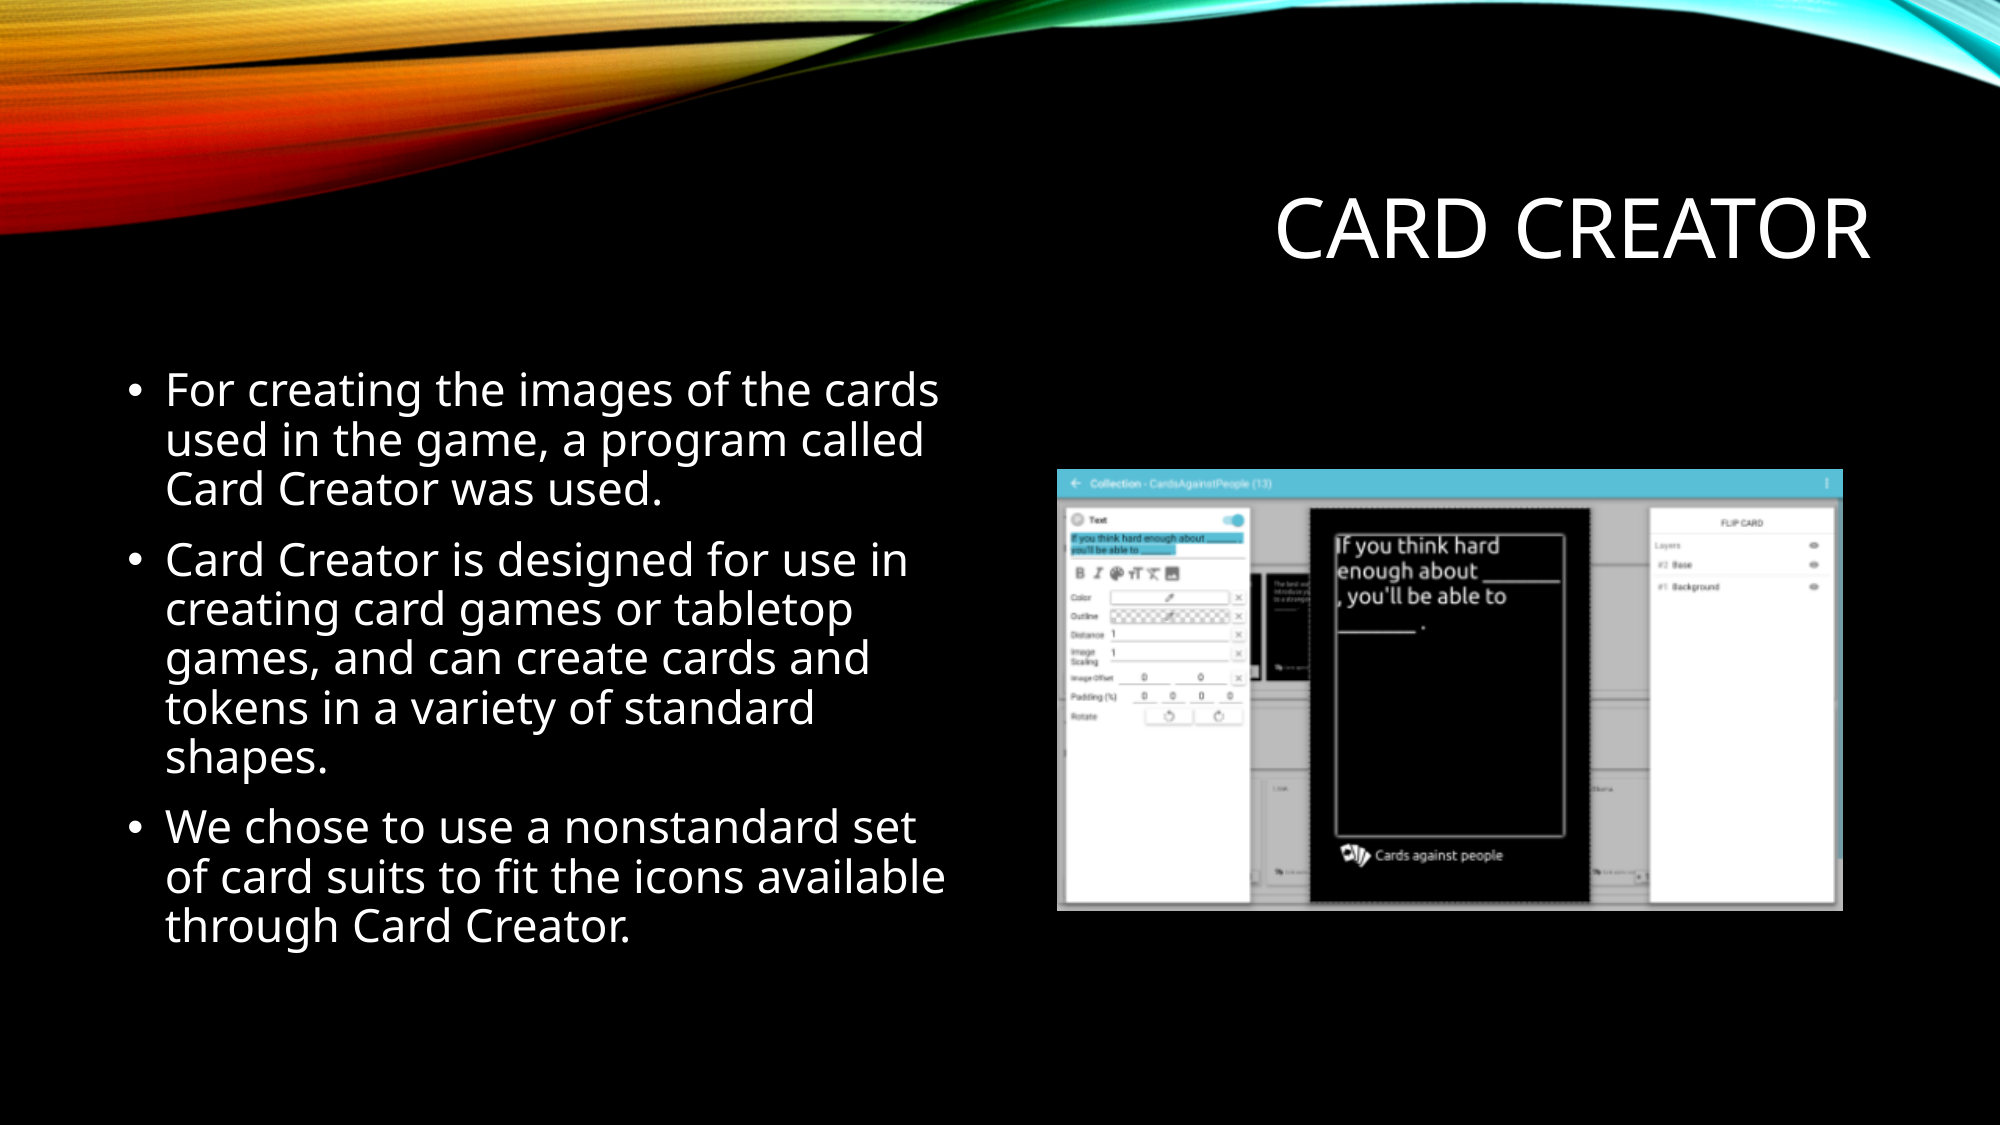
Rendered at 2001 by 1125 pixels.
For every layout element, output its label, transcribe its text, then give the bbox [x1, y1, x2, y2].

text_box Card Creator [474, 125, 1888, 338]
text_box For creating the images of the cards used in the game, a program called Card Creator was used. Card Creator is designed for use in creating card games or tabletop games, and can create cards and tokens in a variety of standard shapes. We chose to use a nonstandard set of card suits to fit the icons available through Card Creator. [112, 360, 988, 1021]
picture [1057, 469, 1843, 911]
picture [0, 0, 2000, 237]
